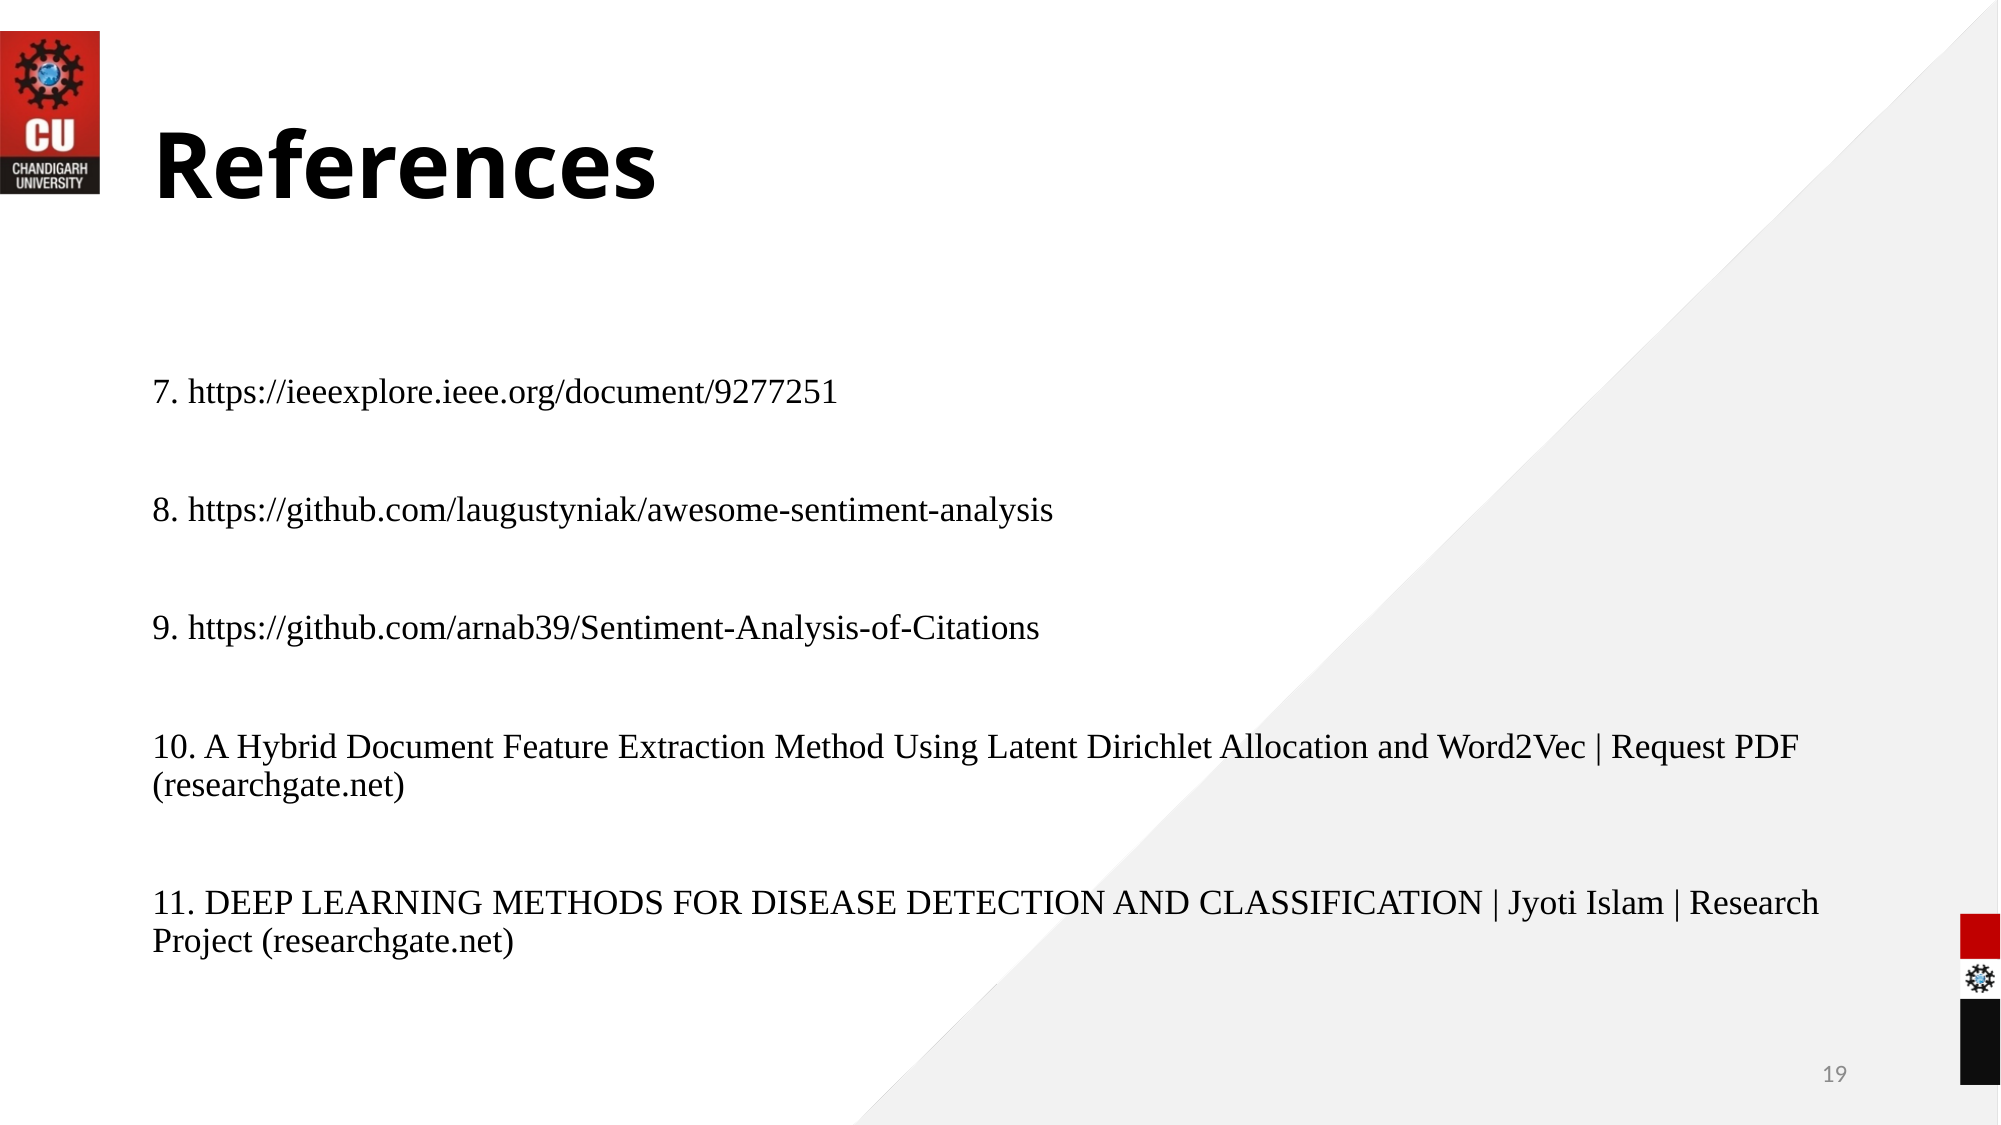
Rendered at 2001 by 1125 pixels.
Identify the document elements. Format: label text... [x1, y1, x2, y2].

slide_number 19 [1412, 1042, 1863, 1103]
picture [0, 0, 2001, 1125]
title References [137, 59, 1863, 278]
list 7. https://ieeexplore.ieee.org/document/9277251 8. https://github.com/laugustyniak/awesome-sentiment-analysis 9. https://github.com/arnab39/Sentiment-Analysis-of-Citations 10. A Hybrid Document Feature Extraction Method Using Latent Dirichlet Allocation and Word2Vec | Request PDF (researchgate.net) 11. DEEP LEARNING METHODS FOR DISEASE DETECTION AND CLASSIFICATION | Jyoti Islam | Research Project (researchgate.net) [137, 299, 1863, 1014]
